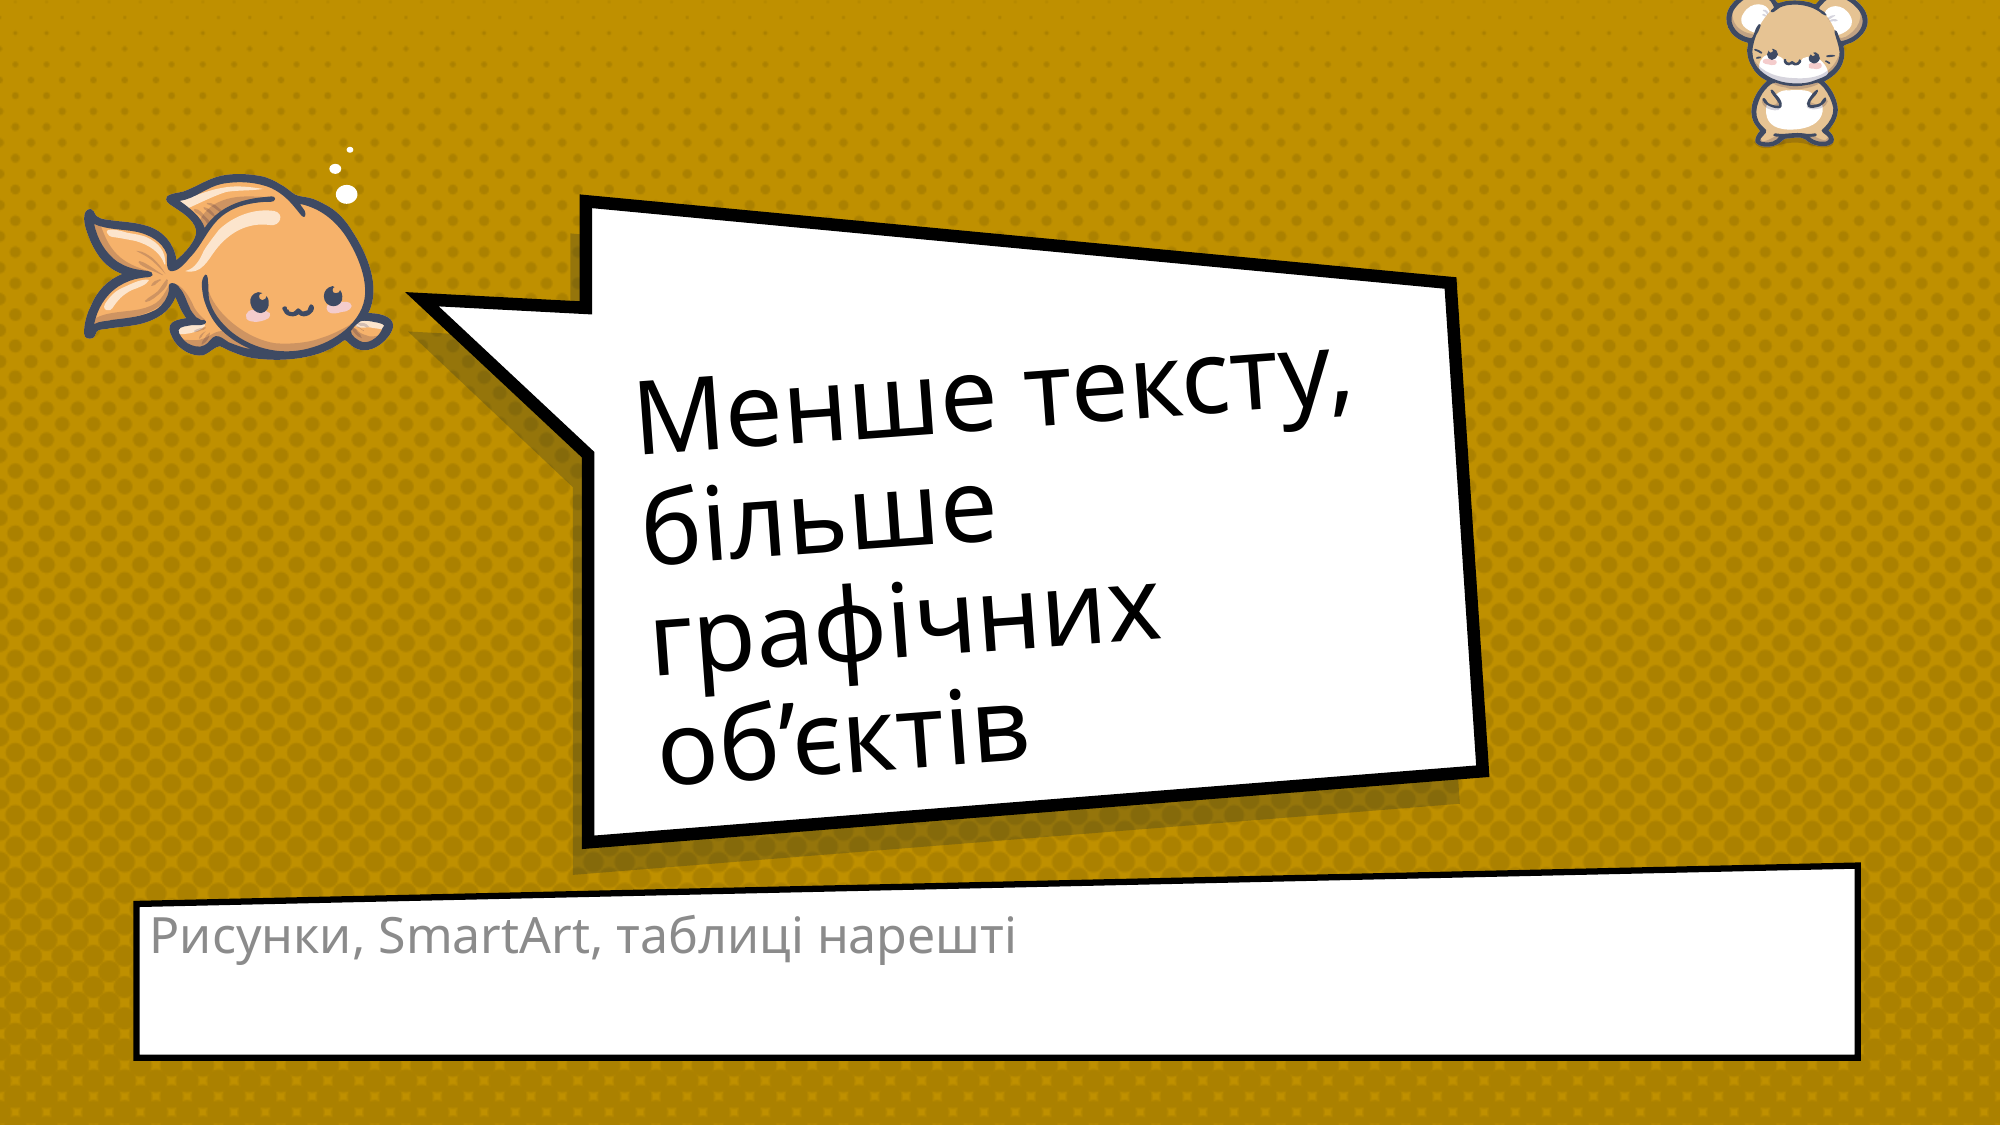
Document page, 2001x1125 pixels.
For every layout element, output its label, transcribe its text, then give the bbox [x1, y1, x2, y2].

title Менше тексту, більше графічних об’єктів [612, 290, 1460, 818]
picture [0, 0, 2000, 1125]
slide_number 3 [1393, 81, 1844, 142]
list Рисунки, SmartArt, таблиці нарешті [134, 903, 1860, 1044]
picture [1803, 0, 1818, 4]
